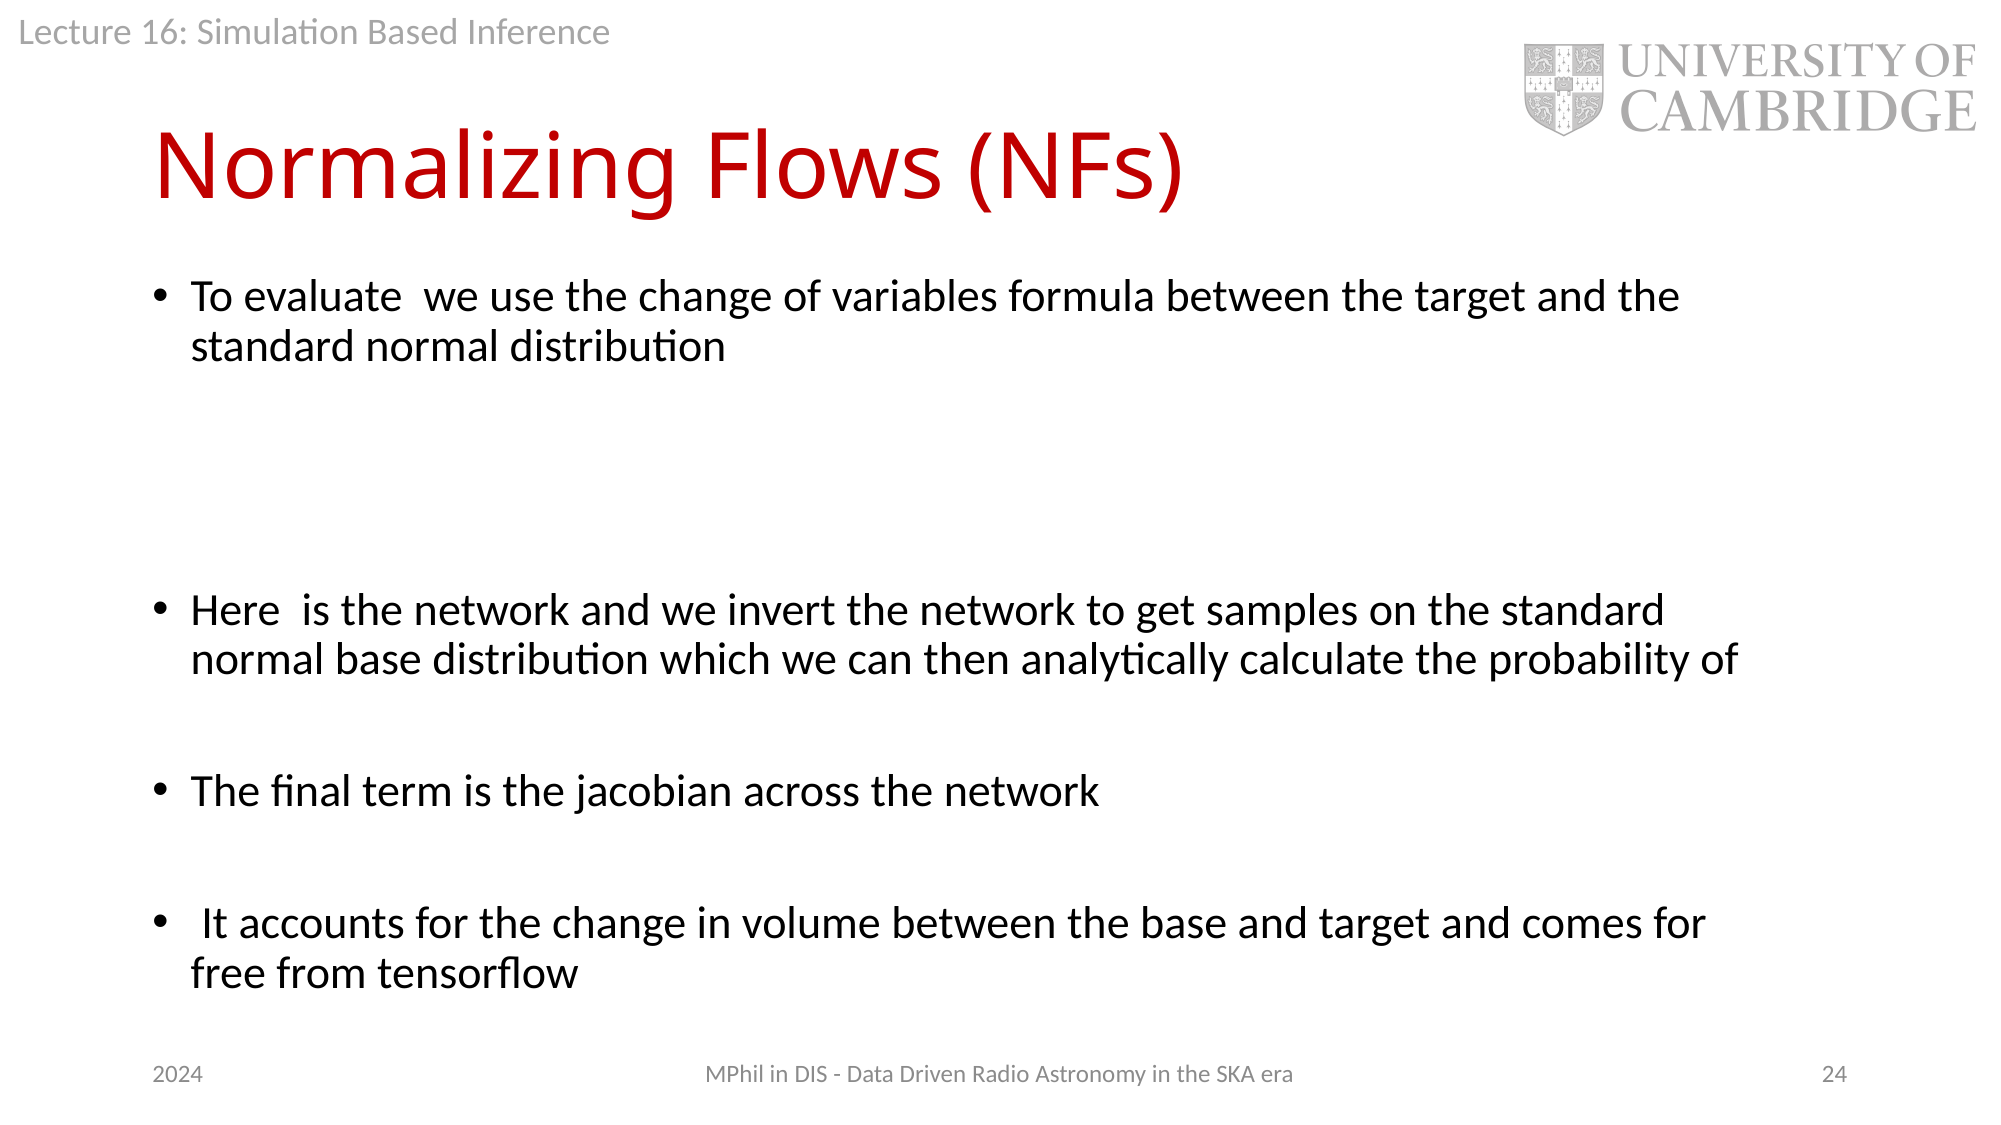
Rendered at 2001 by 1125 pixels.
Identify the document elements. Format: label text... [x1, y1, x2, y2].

slide_number 2024 [137, 1042, 588, 1103]
slide_number 24 [1412, 1042, 1863, 1103]
footer MPhil in DIS - Data Driven Radio Astronomy in the SKA era [662, 1042, 1338, 1103]
title Normalizing Flows (NFs) [137, 59, 1863, 278]
